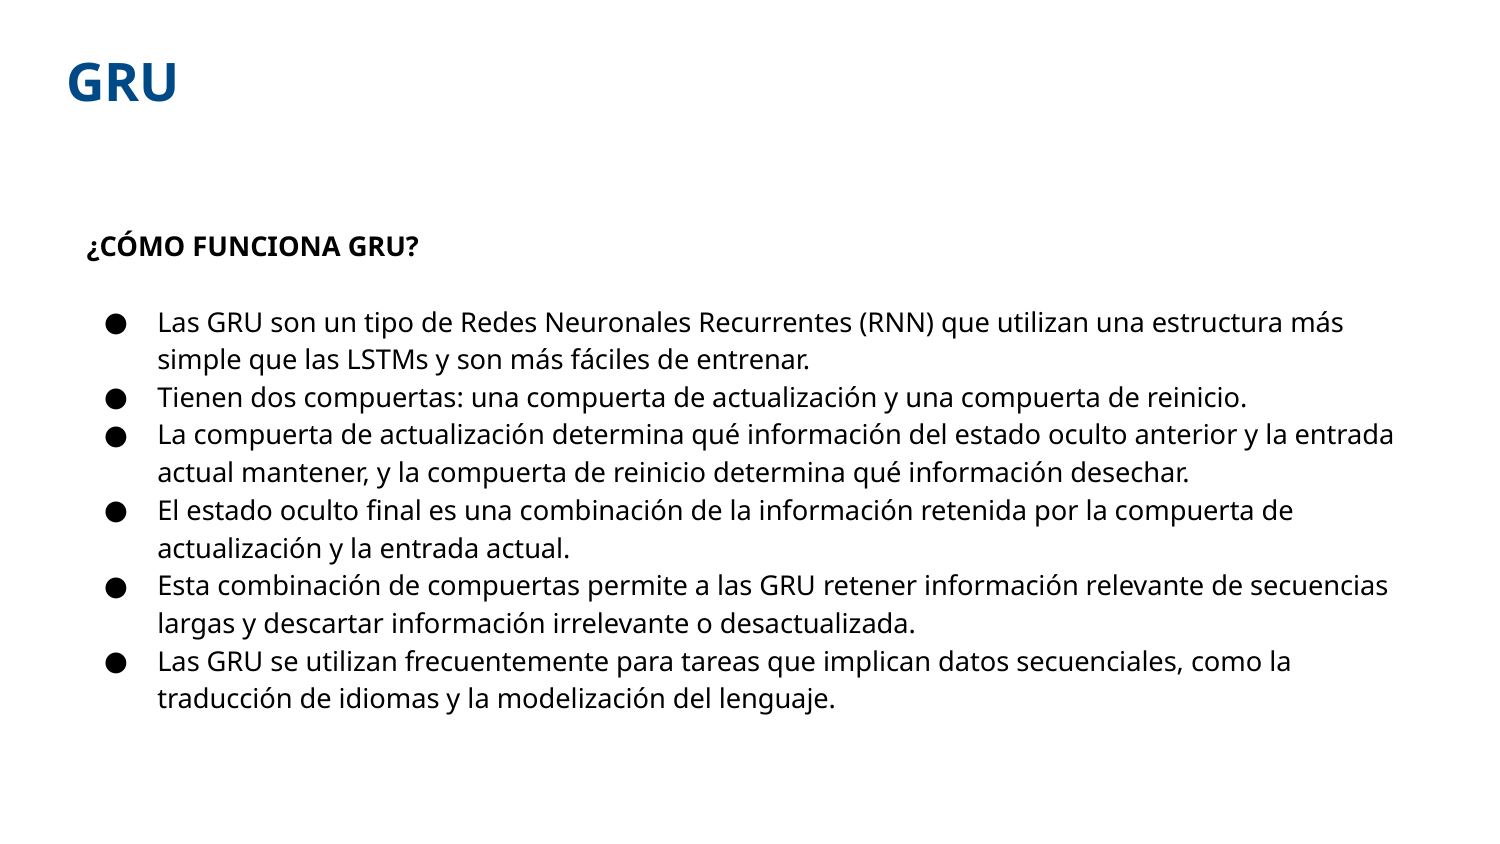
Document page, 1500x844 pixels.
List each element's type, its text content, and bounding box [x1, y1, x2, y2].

title GRU [51, 32, 972, 127]
list ¿CÓMO FUNCIONA GRU? Las GRU son un tipo de Redes Neuronales Recurrentes (RNN) que utilizan una estructura más simple que las LSTMs y son más fáciles de entrenar. Tienen dos compuertas: una compuerta de actualización y una compuerta de reinicio. La compuerta de actualización determina qué información del estado oculto anterior y la entrada actual mantener, y la compuerta de reinicio determina qué información desechar. El estado oculto final es una combinación de la información retenida por la compuerta de actualización y la entrada actual. Esta combinación de compuertas permite a las GRU retener información relevante de secuencias largas y descartar información irrelevante o desactualizada. Las GRU se utilizan frecuentemente para tareas que implican datos secuenciales, como la traducción de idiomas y la modelización del lenguaje. [71, 209, 1429, 740]
